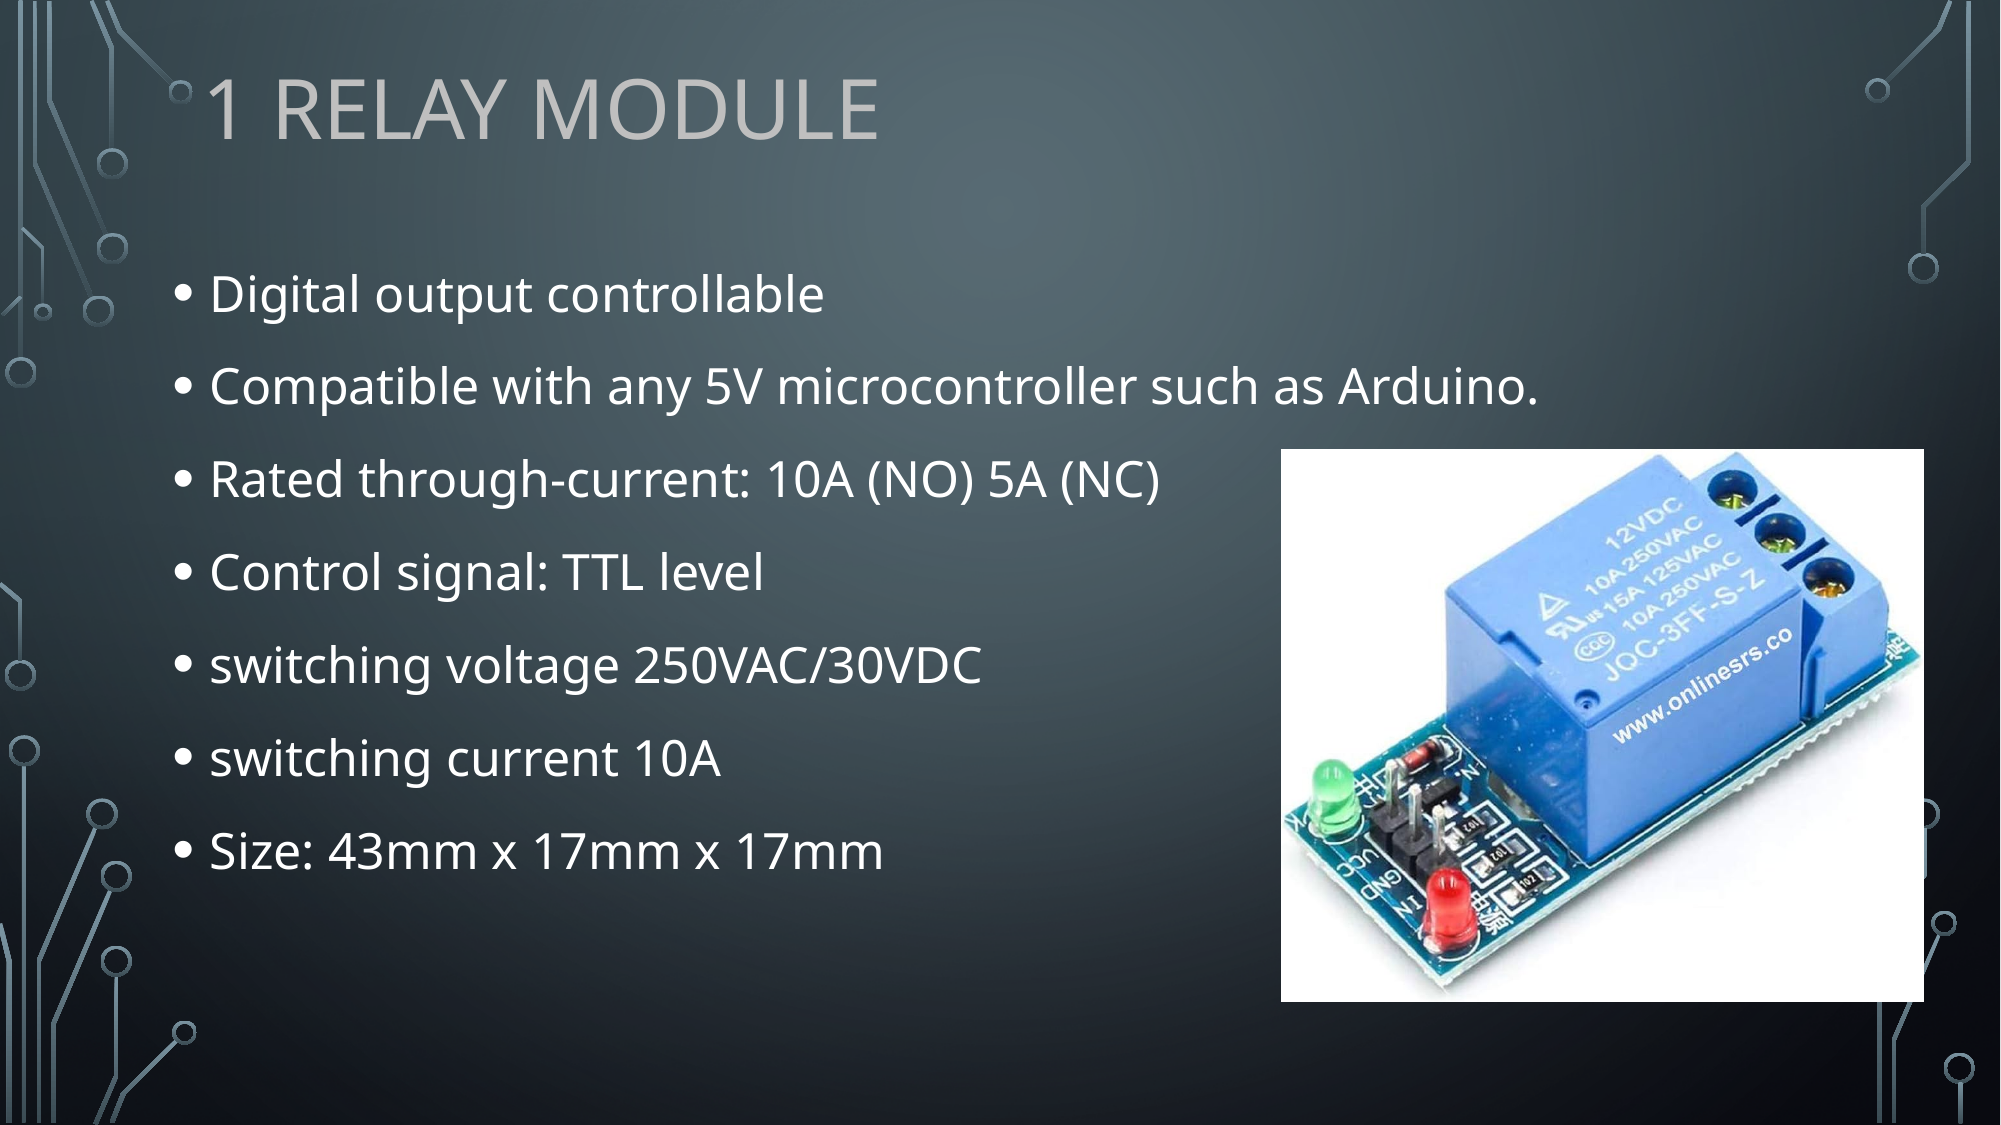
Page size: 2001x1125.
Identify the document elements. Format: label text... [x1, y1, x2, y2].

text_box 1 RELAY MODULE [187, 48, 1011, 164]
list Digital output controllable Compatible with any 5V microcontroller such as Arduino. Rated through-current: 10A (NO) 5A (NC) Control signal: TTL level switching voltage 250VAC/30VDC switching current 10A Size: 43mm x 17mm x 17mm [157, 242, 1580, 950]
picture [1281, 449, 1924, 1002]
